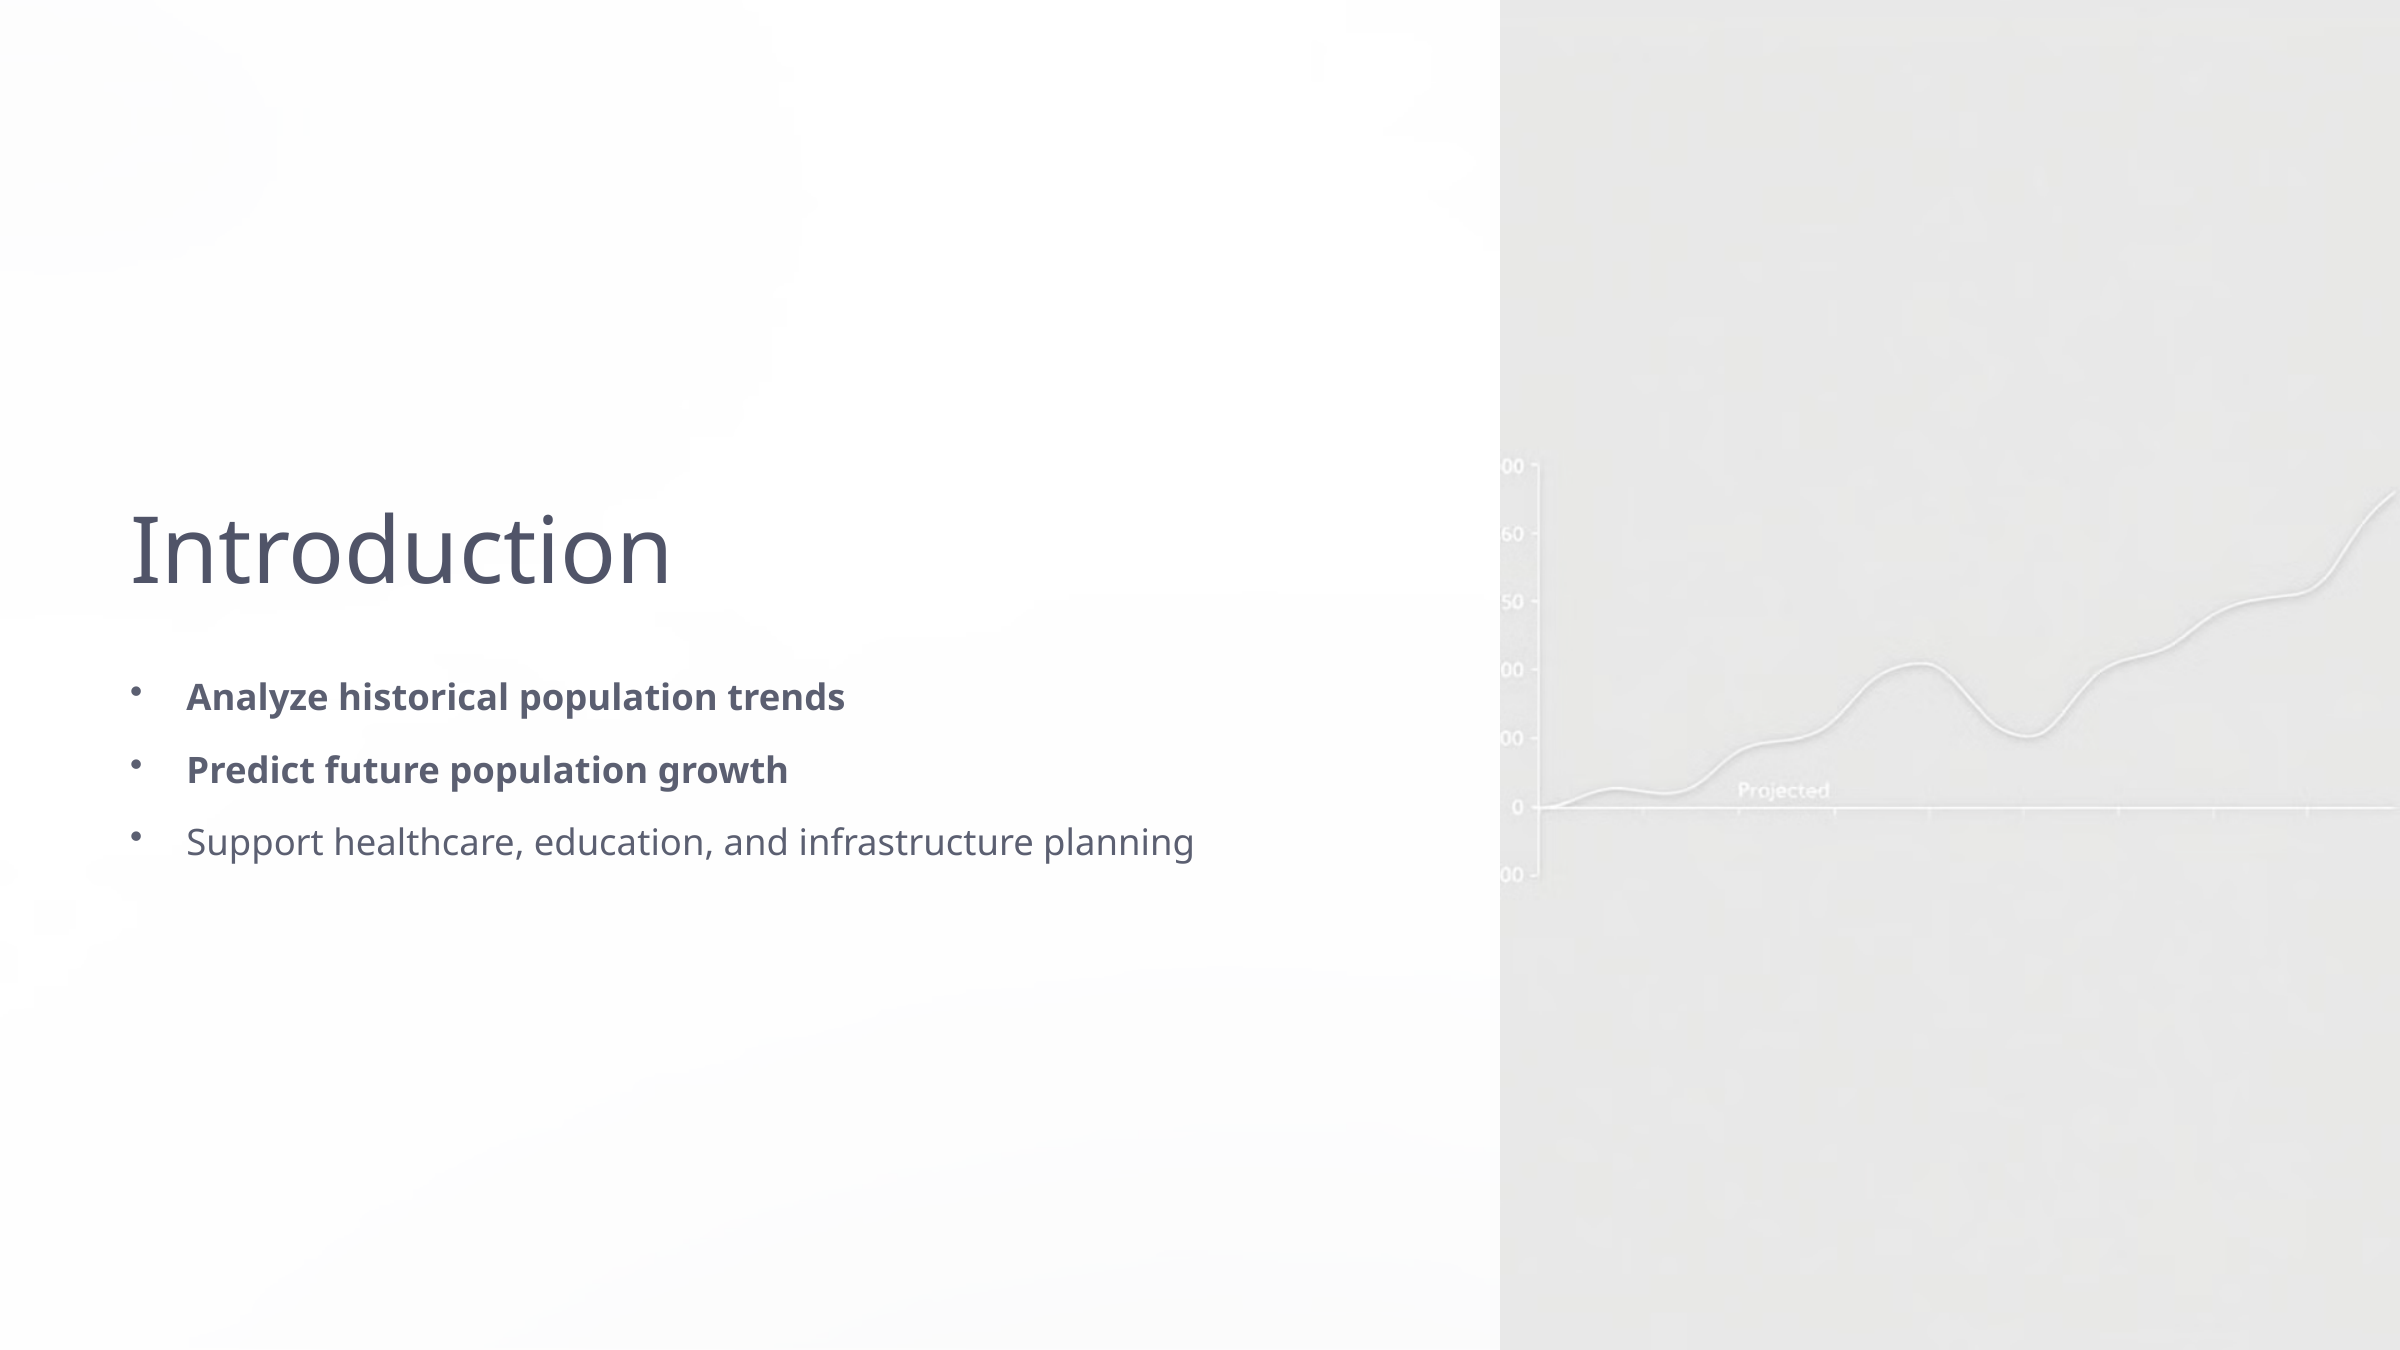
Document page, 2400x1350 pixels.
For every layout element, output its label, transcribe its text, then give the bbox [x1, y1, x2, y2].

text_box Introduction [130, 486, 1061, 603]
text_box Predict future population growth [130, 731, 1370, 791]
text_box Support healthcare, education, and infrastructure planning [130, 803, 1370, 864]
text_box Analyze historical population trends [130, 658, 1370, 719]
picture [1499, 0, 2400, 1350]
